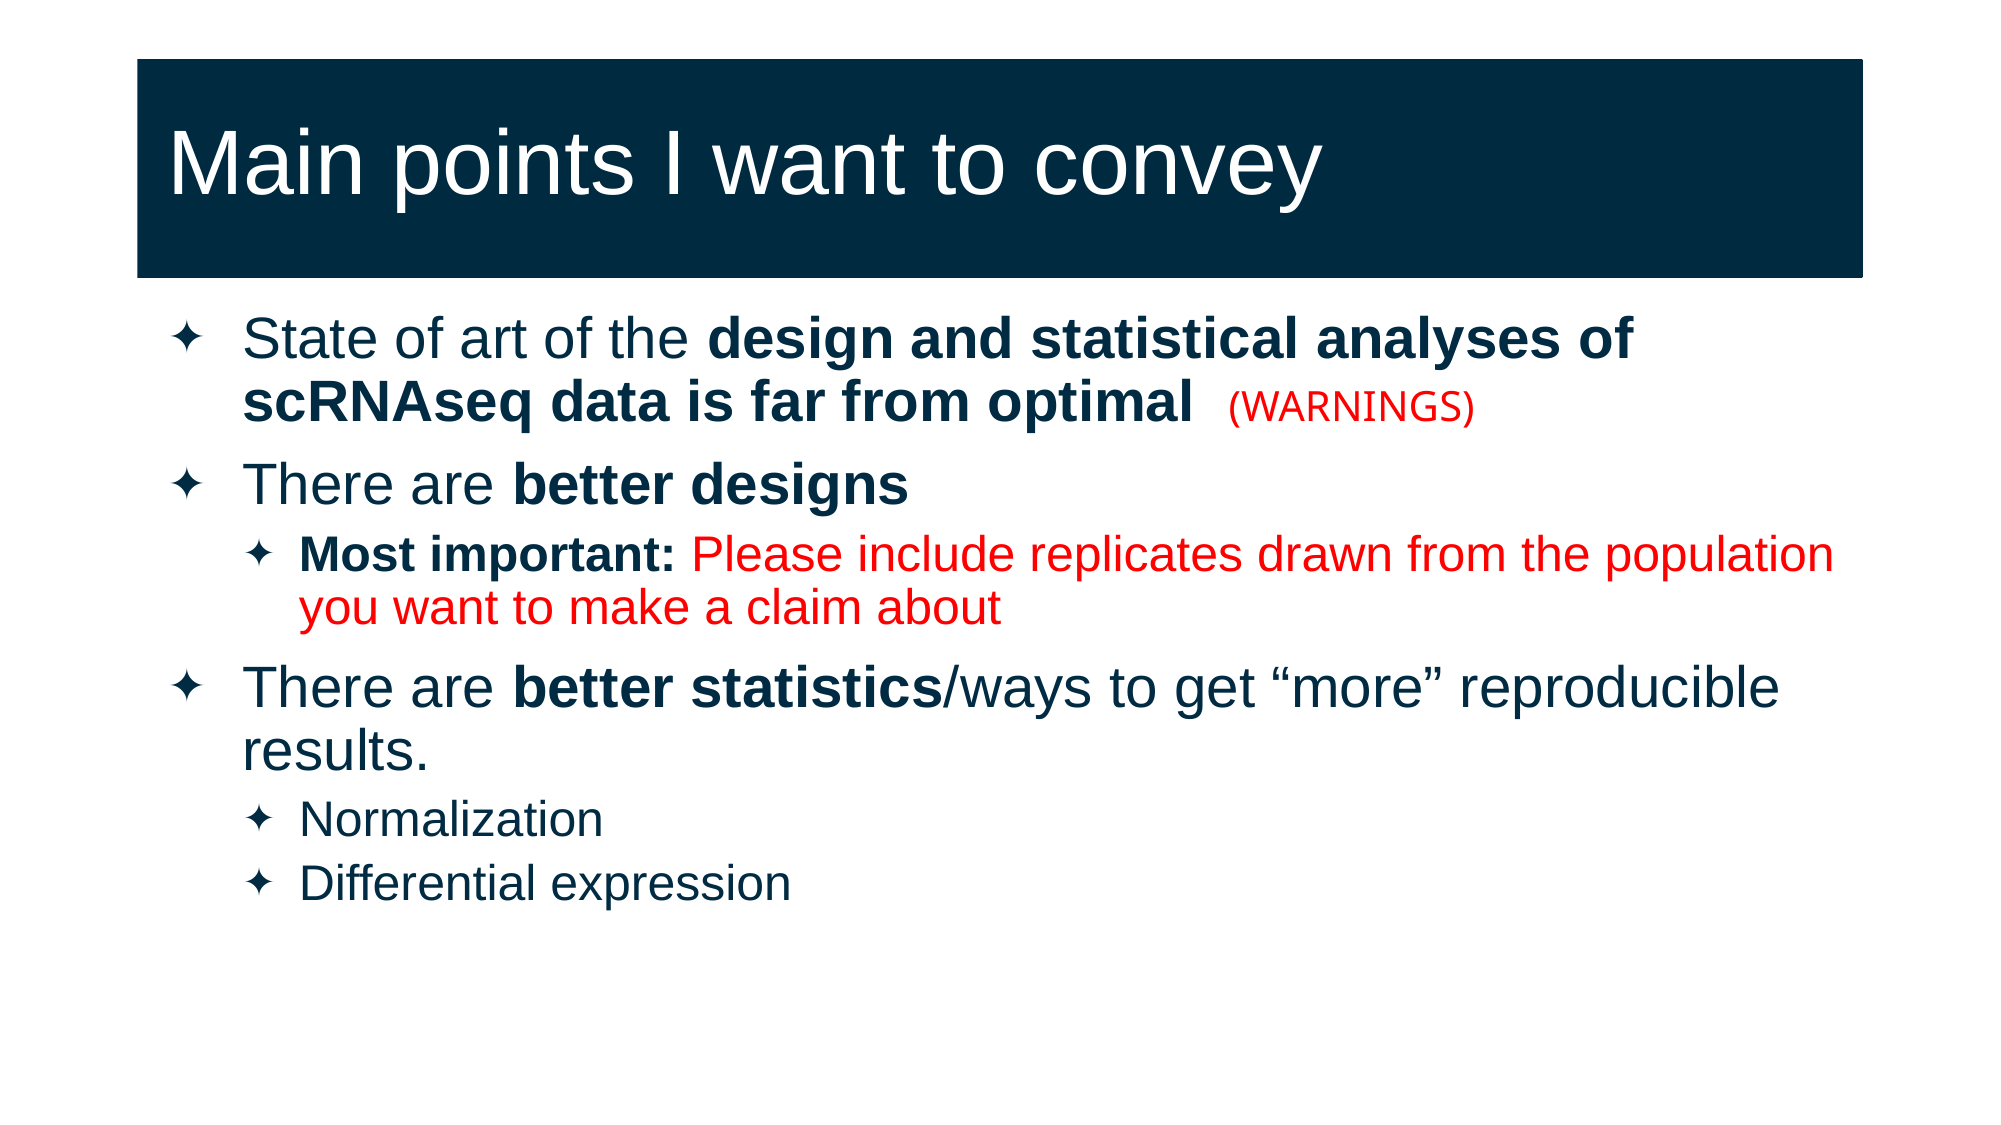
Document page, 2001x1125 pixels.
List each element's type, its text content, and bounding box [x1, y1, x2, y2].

text_box (WARNINGS) [1213, 330, 1364, 481]
title Main points I want to convey [137, 59, 1863, 278]
list State of art of the design and statistical analyses of scRNAseq data is far from optimal There are better designs Most important: Please include replicates drawn from the population you want to make a claim about There are better statistics/ways to get “more” reproducible results. Normalization Differential expression [137, 307, 1863, 919]
